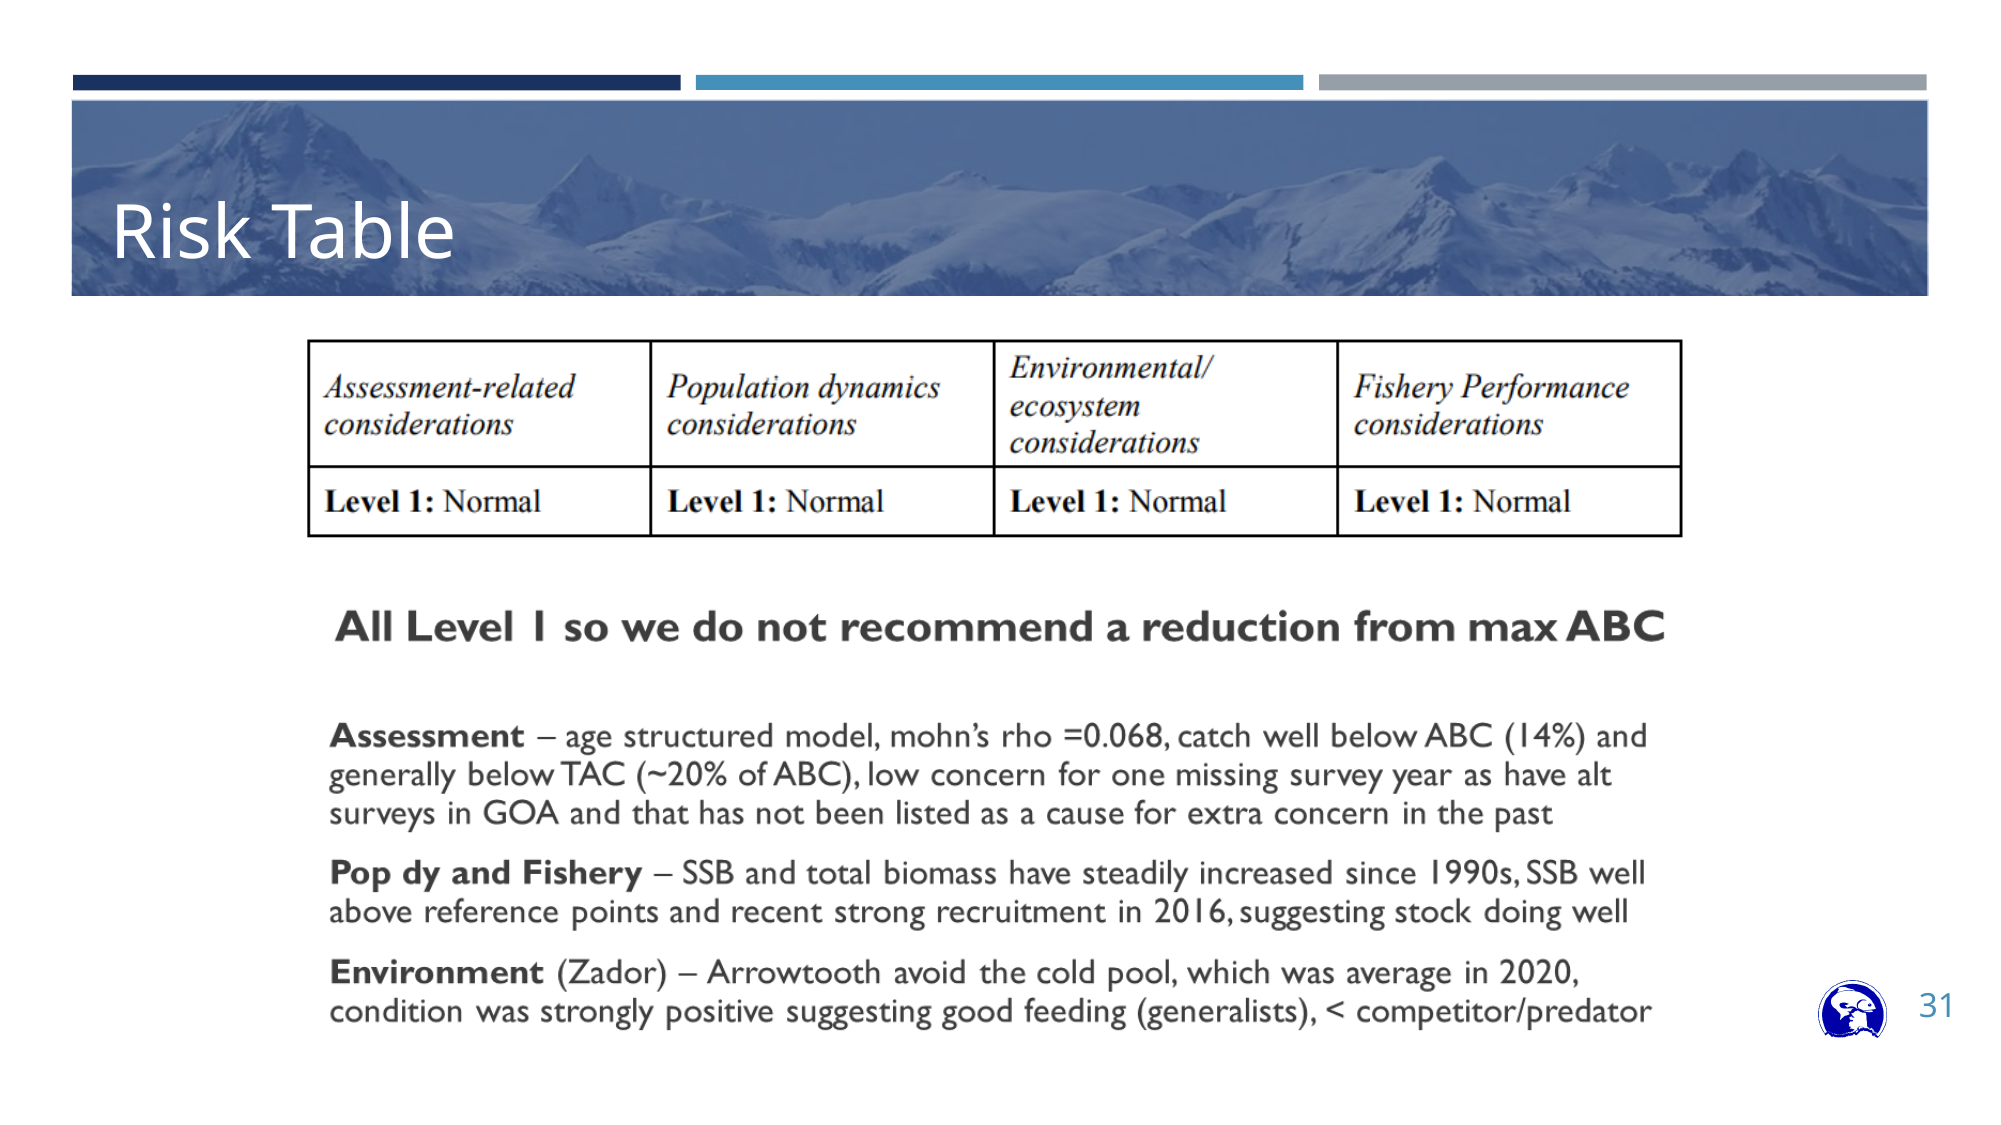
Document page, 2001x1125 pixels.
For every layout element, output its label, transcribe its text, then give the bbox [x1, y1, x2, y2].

title Risk Table [95, 115, 1905, 282]
picture [306, 584, 1694, 1090]
slide_number 31 [1732, 977, 1972, 1037]
picture [292, 319, 1708, 560]
text_box [71, 99, 1929, 296]
